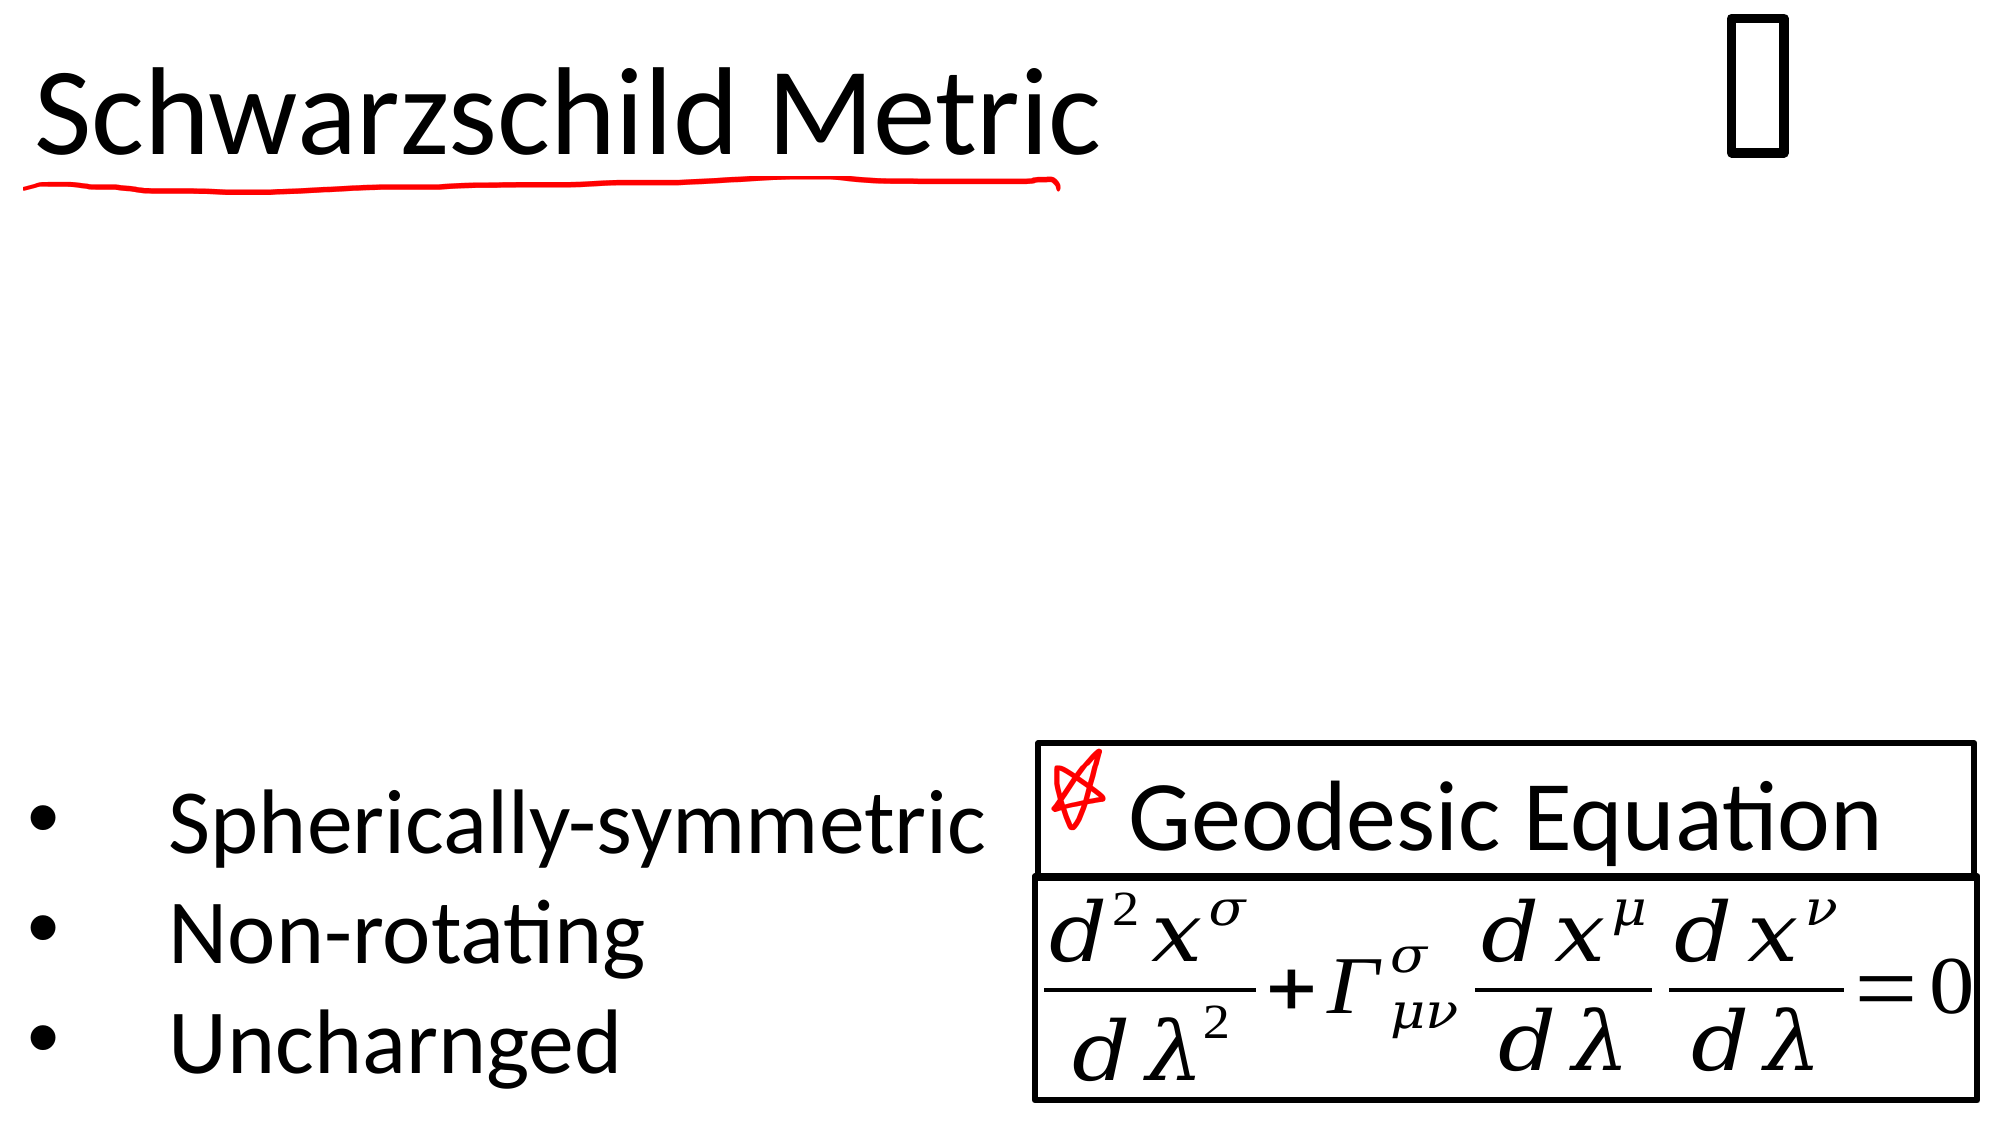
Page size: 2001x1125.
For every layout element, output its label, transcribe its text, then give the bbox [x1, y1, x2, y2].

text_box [19, 18, 1966, 708]
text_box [1038, 743, 1975, 1098]
text_box Spherically-symmetric Non-rotating Uncharnged [13, 754, 1030, 1099]
picture [23, 708, 1114, 839]
